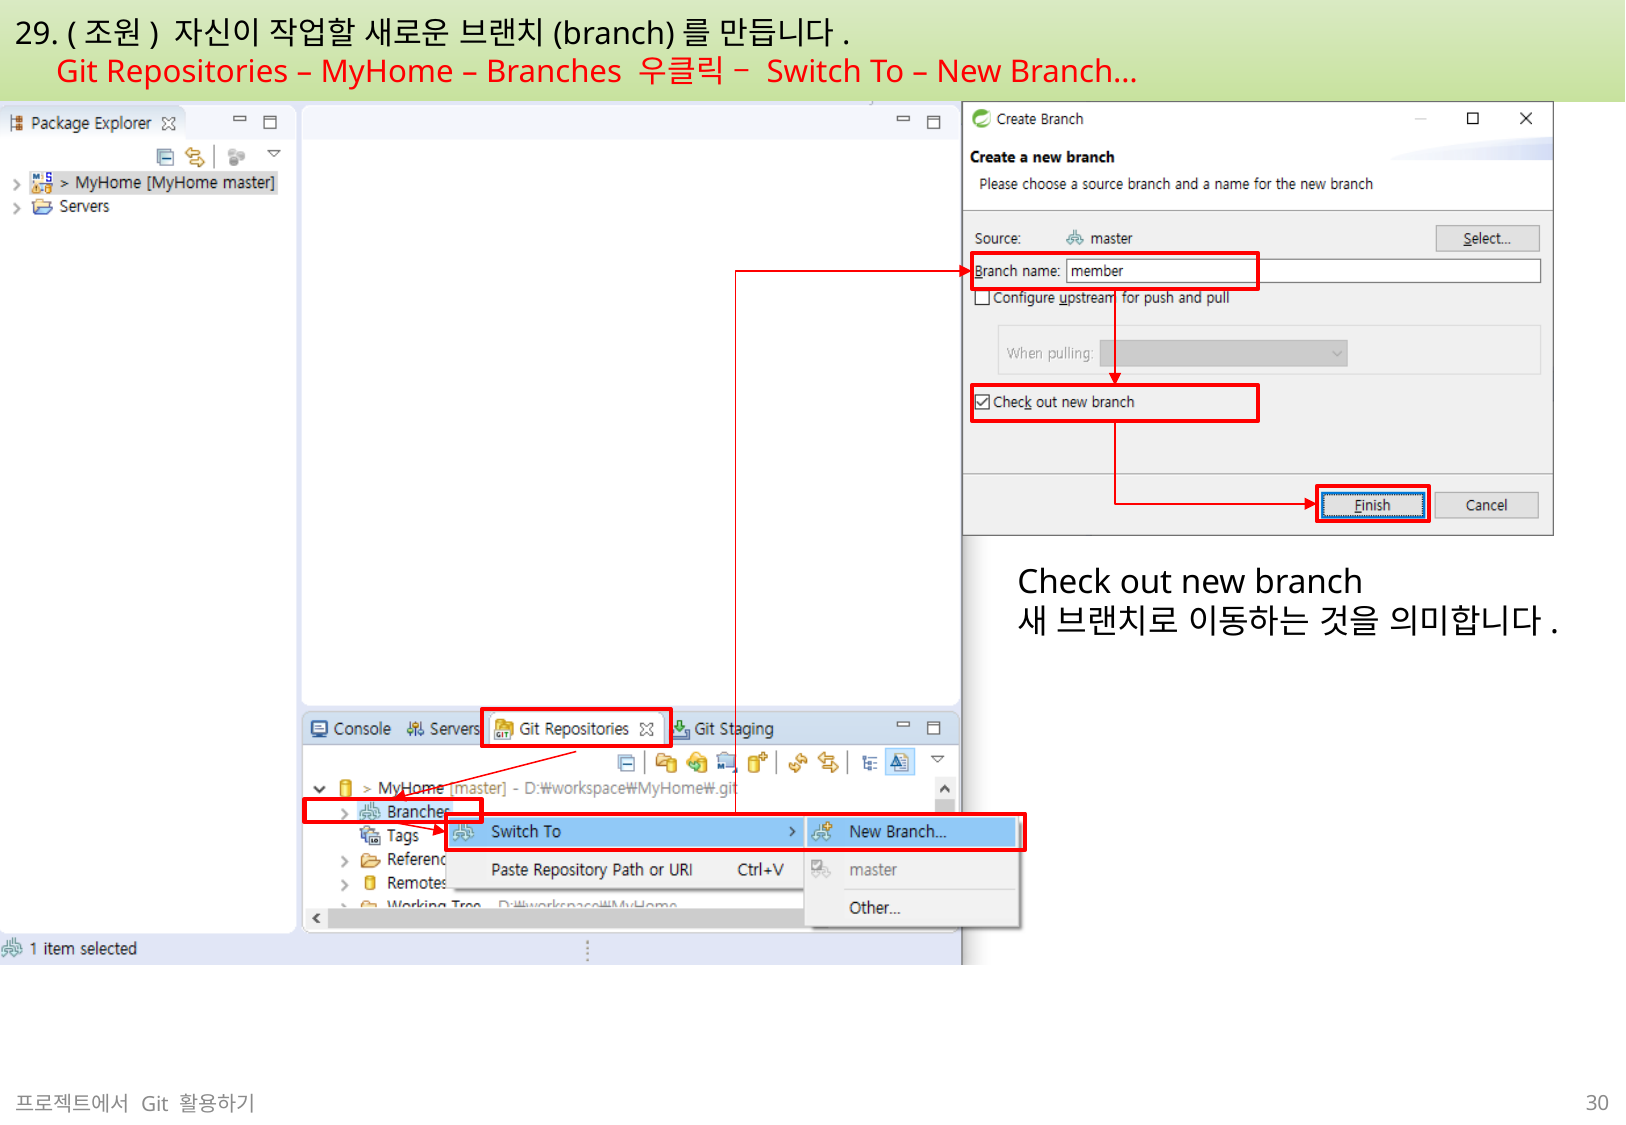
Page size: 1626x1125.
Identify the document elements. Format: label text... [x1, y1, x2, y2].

picture [0, 101, 1554, 965]
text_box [581, 423, 1126, 661]
slide_number 30 [1245, 1082, 1625, 1125]
footer 프로젝트에서 Git 활용하기 [0, 1082, 515, 1125]
text_box 29. (조원) 자신이 작업할 새로운 브랜치(branch)를 만듭니다. Git Repositories – MyHome – Branches 우클릭 – Switch To – New Branch… [0, 0, 1625, 104]
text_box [1174, 360, 1258, 564]
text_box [392, 822, 446, 833]
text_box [392, 751, 577, 799]
text_box Check out new branch 새 브랜치로 이동하는 것을 의미합니다. [1130, 553, 1575, 648]
